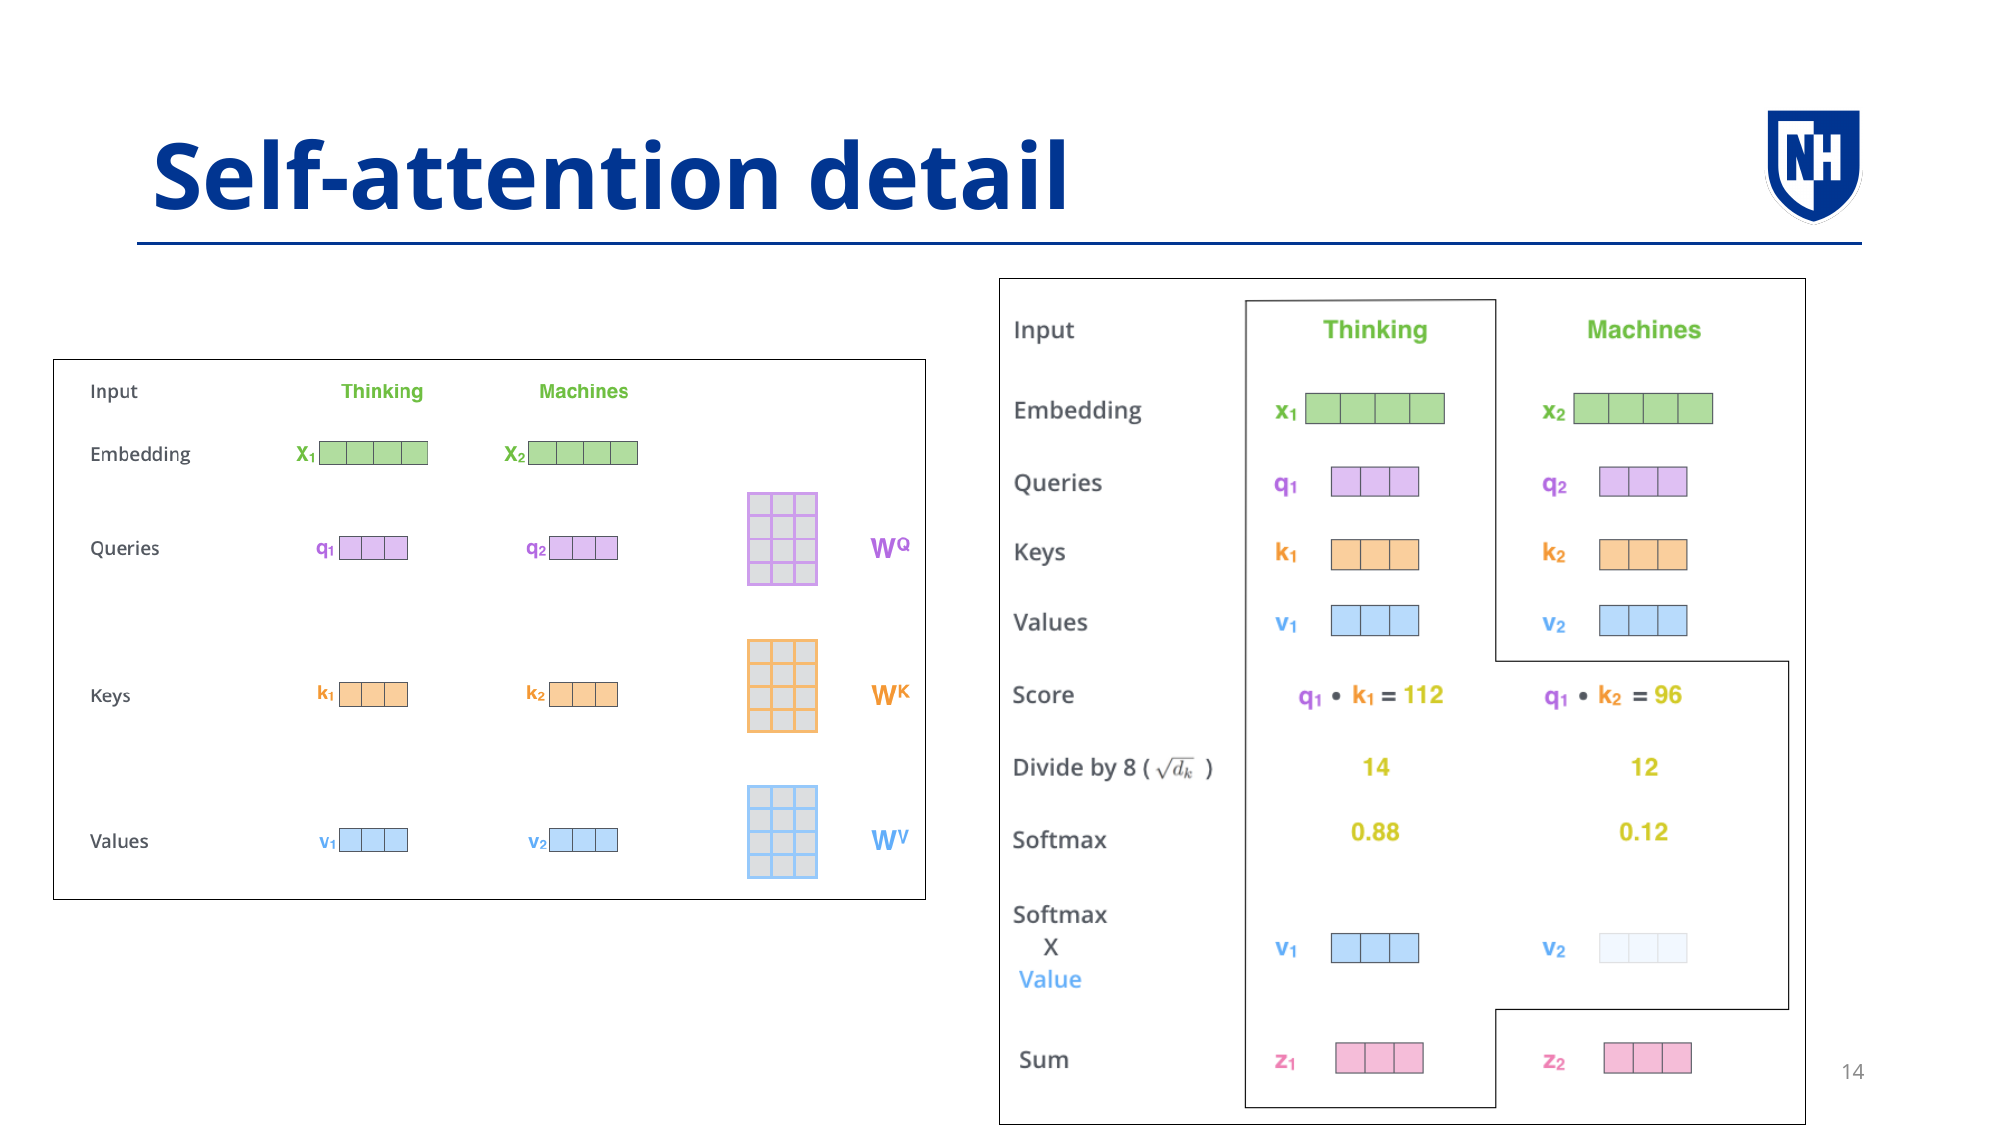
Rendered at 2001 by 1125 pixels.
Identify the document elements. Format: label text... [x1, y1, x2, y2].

title Self-attention detail [137, 92, 1765, 237]
picture [53, 359, 926, 900]
picture [999, 278, 1806, 1125]
picture [1765, 107, 1863, 237]
slide_number 14 [1806, 1042, 1880, 1103]
